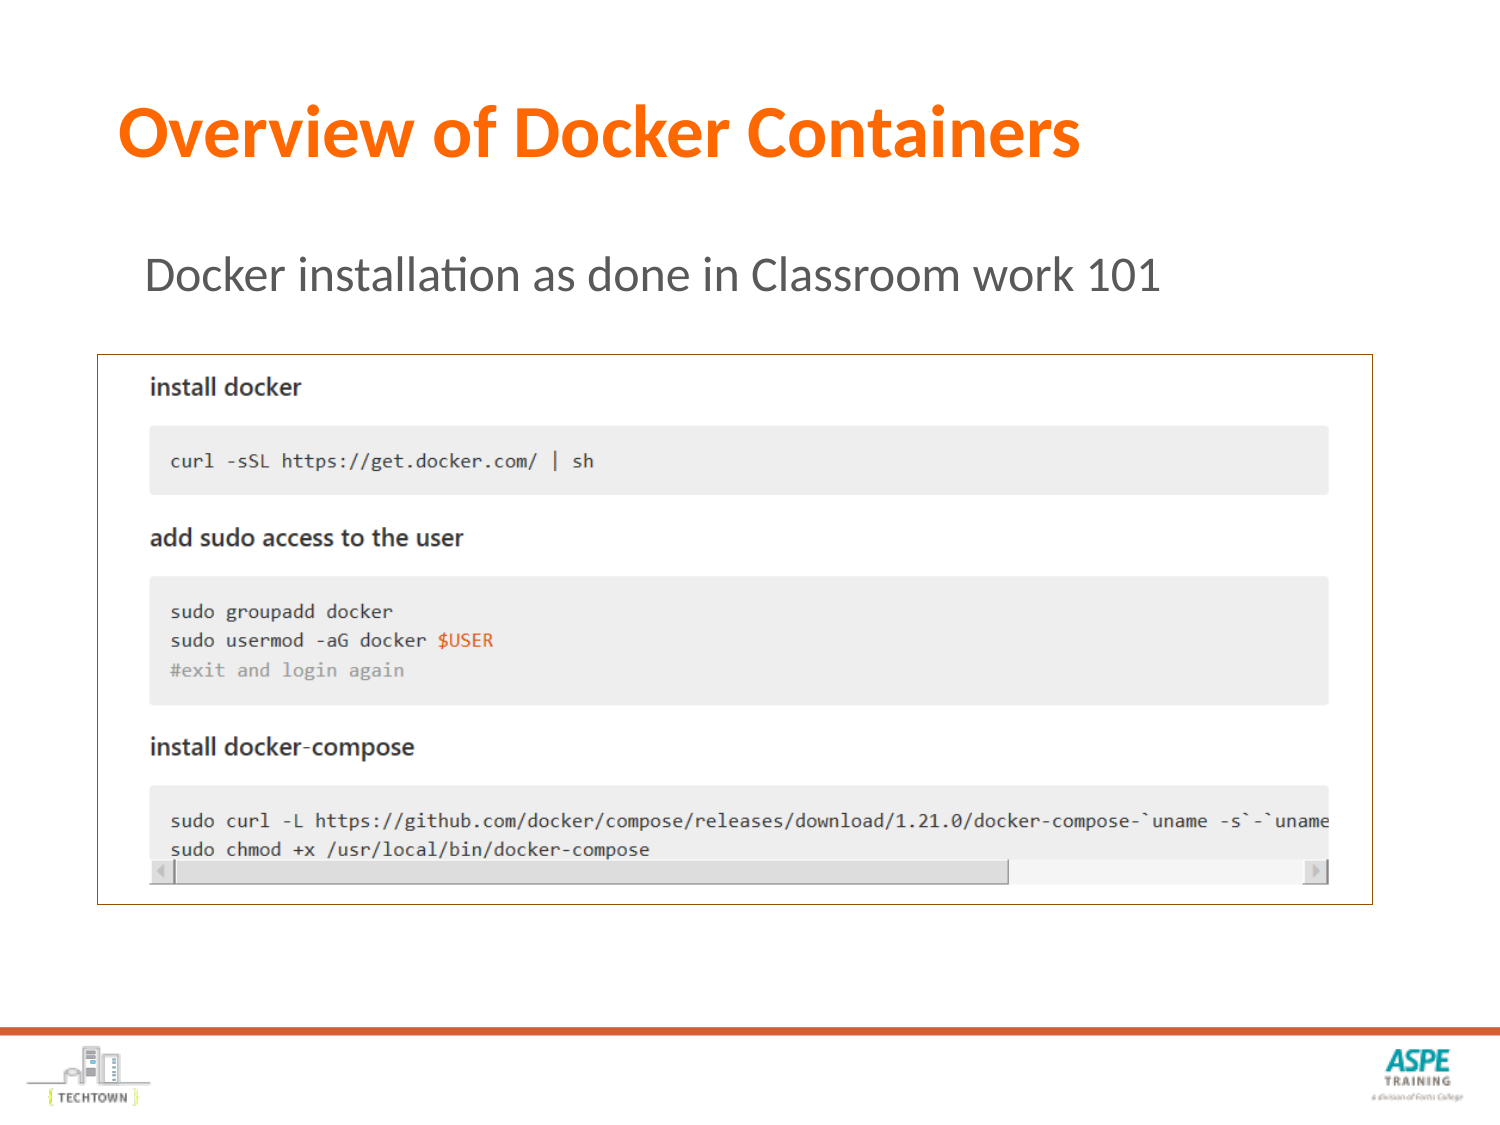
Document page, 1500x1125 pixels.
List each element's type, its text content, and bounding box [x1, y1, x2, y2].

picture [97, 315, 1373, 905]
title Overview of Docker Containers [103, 24, 1397, 243]
text_box Docker installation as done in Classroom work 101 [129, 234, 1177, 310]
